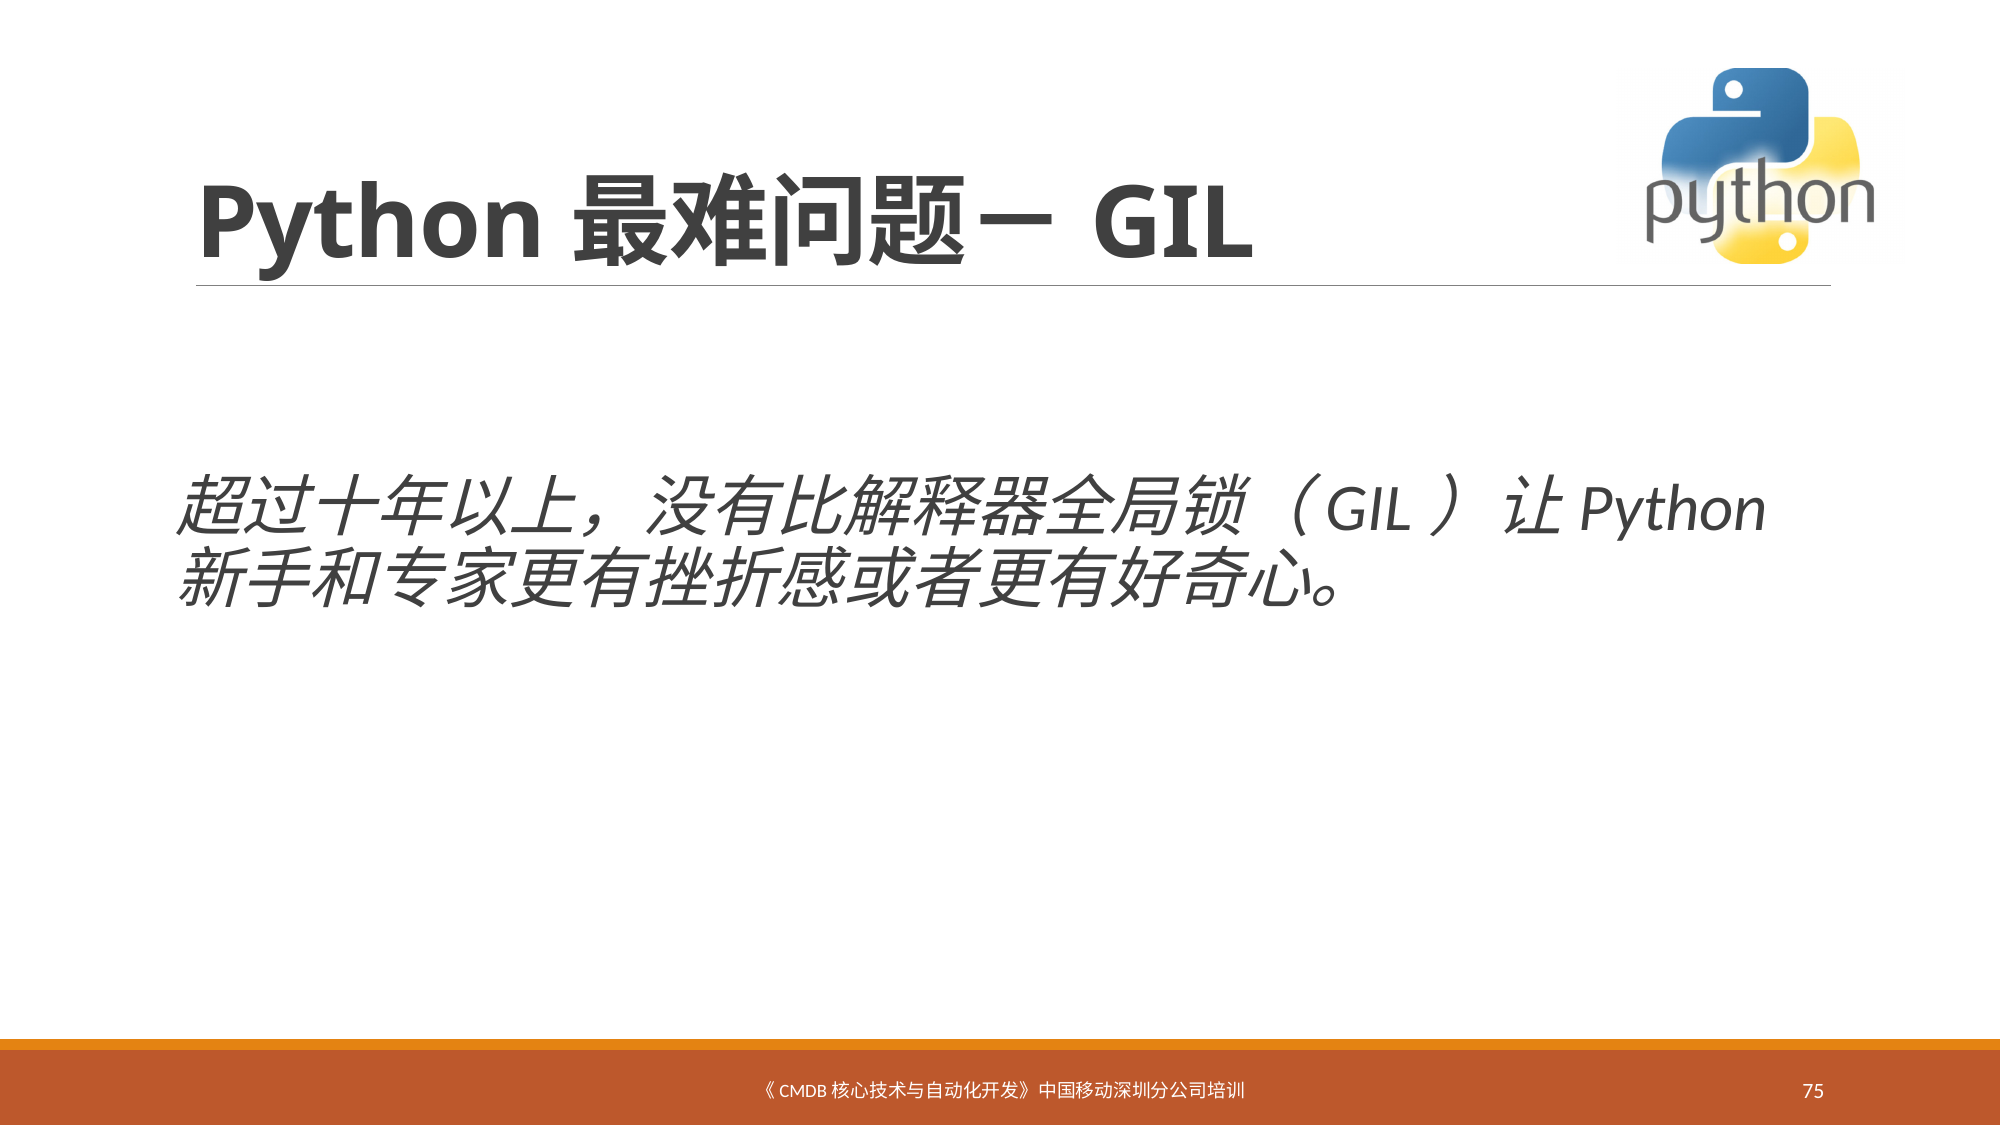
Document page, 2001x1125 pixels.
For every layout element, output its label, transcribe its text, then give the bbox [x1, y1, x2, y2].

title Python最难问题－GIL [180, 47, 1830, 285]
text_box 超过十年以上，没有比解释器全局锁（GIL）让Python新手和专家更有挫折感或者更有好奇心。 [175, 465, 1826, 750]
footer 《CMDB核心技术与自动化开发》中国移动深圳分公司培训 [604, 1059, 1396, 1120]
picture [1616, 68, 1906, 264]
slide_number 75 [1624, 1059, 1840, 1120]
